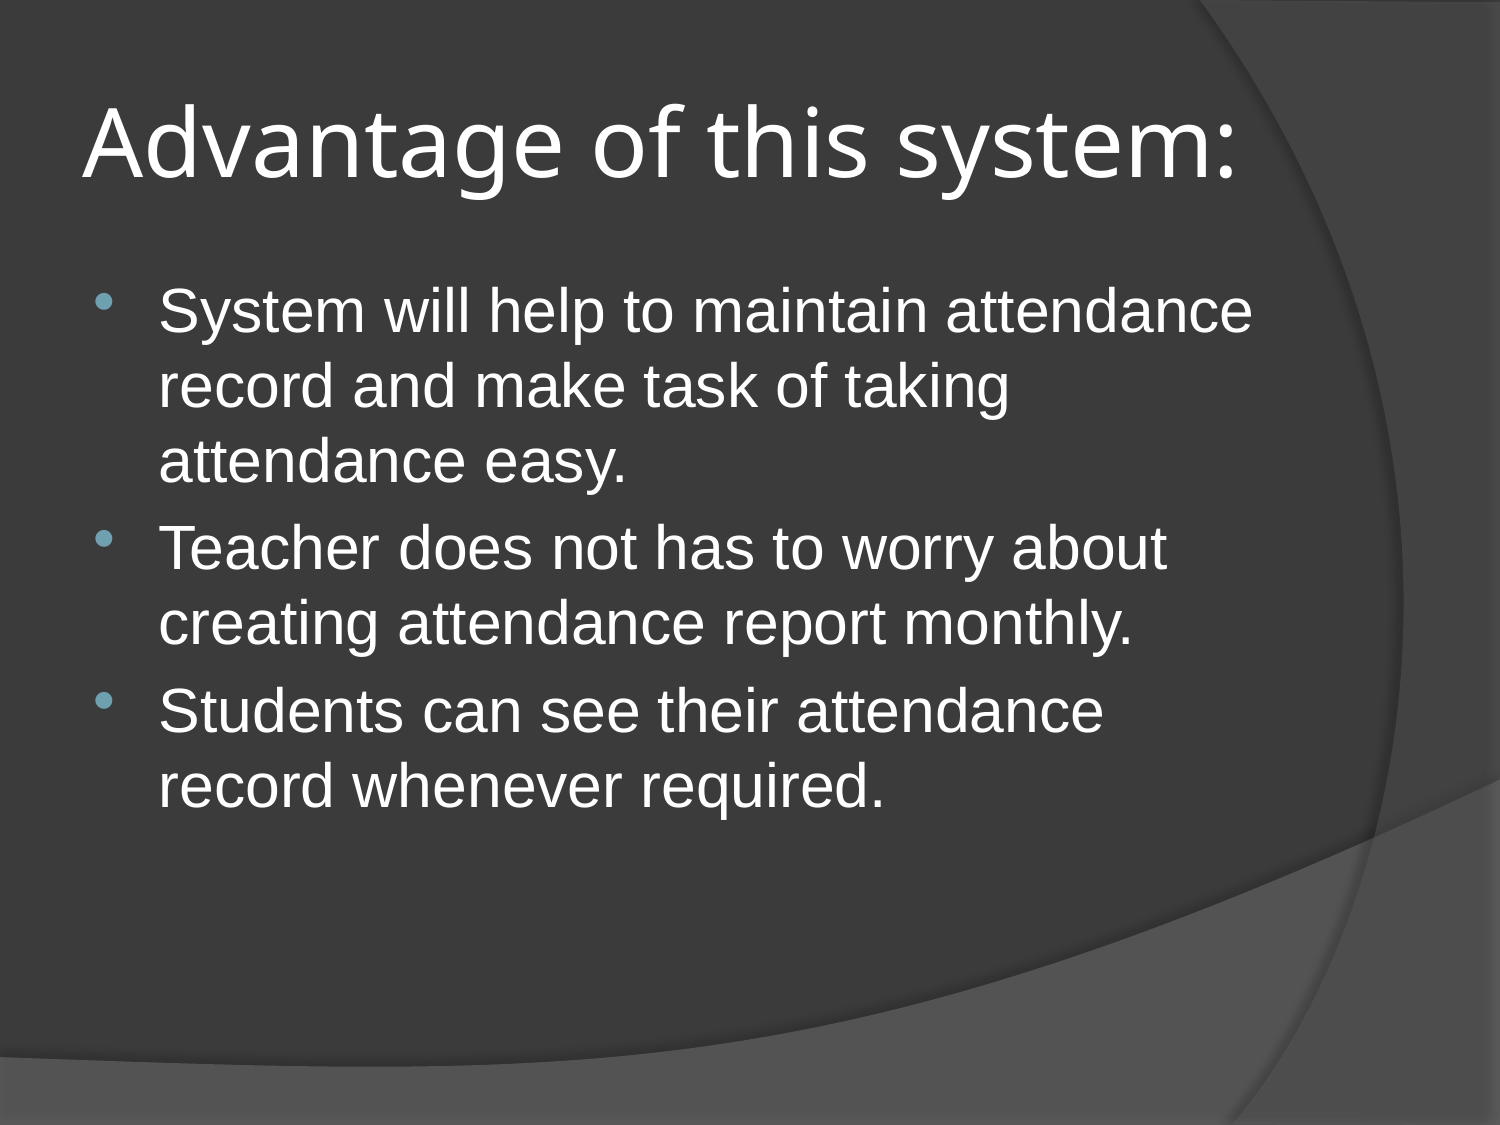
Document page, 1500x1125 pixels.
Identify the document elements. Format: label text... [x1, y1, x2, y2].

list System will help to maintain attendance record and make task of taking attendance easy. Teacher does not has to worry about creating attendance report monthly. Students can see their attendance record whenever required. [75, 262, 1300, 1005]
title Advantage of this system: [75, 45, 1300, 233]
